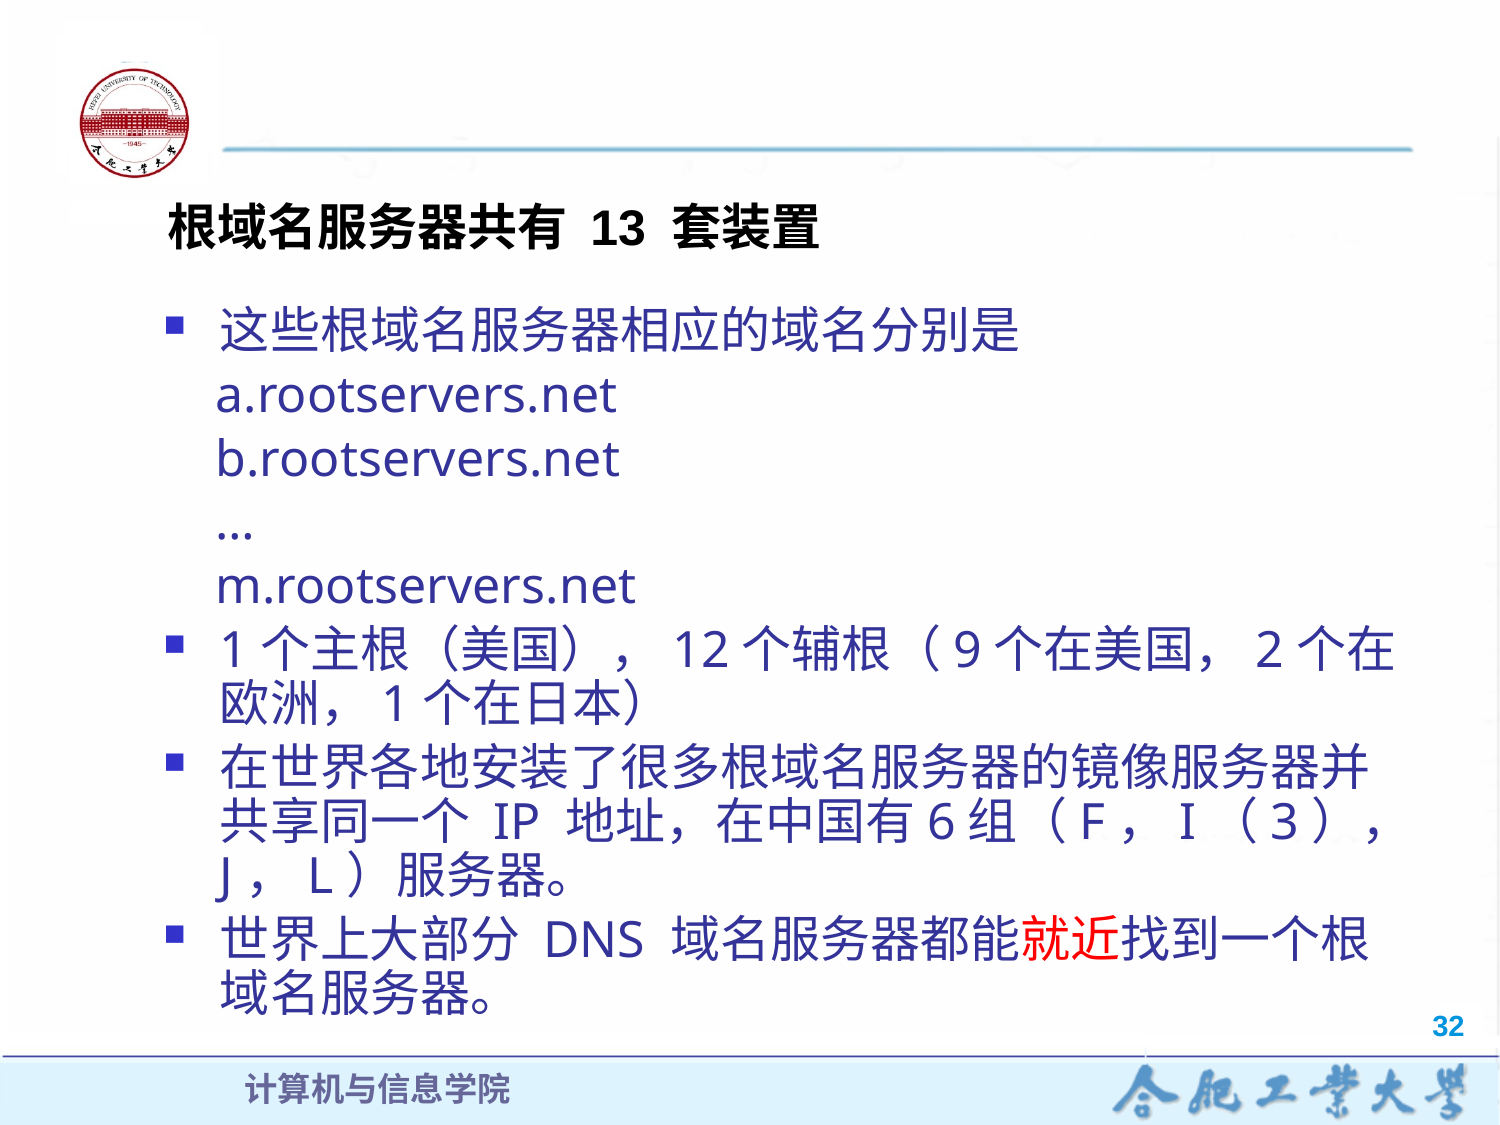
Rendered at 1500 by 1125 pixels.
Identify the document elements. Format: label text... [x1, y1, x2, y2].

text_box 这些根域名服务器相应的域名分别是 a.rootservers.net b.rootservers.net … m.rootservers.net 1个主根（美国），12个辅根（9个在美国，2个在欧洲，1个在日本） 在世界各地安装了很多根域名服务器的镜像服务器并共享同一个 IP 地址，在中国有6组（F，I（3），J，L）服务器。 世界上大部分 DNS 域名服务器都能就近找到一个根域名服务器。 [148, 297, 1424, 1042]
picture [0, 0, 1500, 1125]
text_box 根域名服务器共有 13 套装置 [152, 187, 837, 263]
